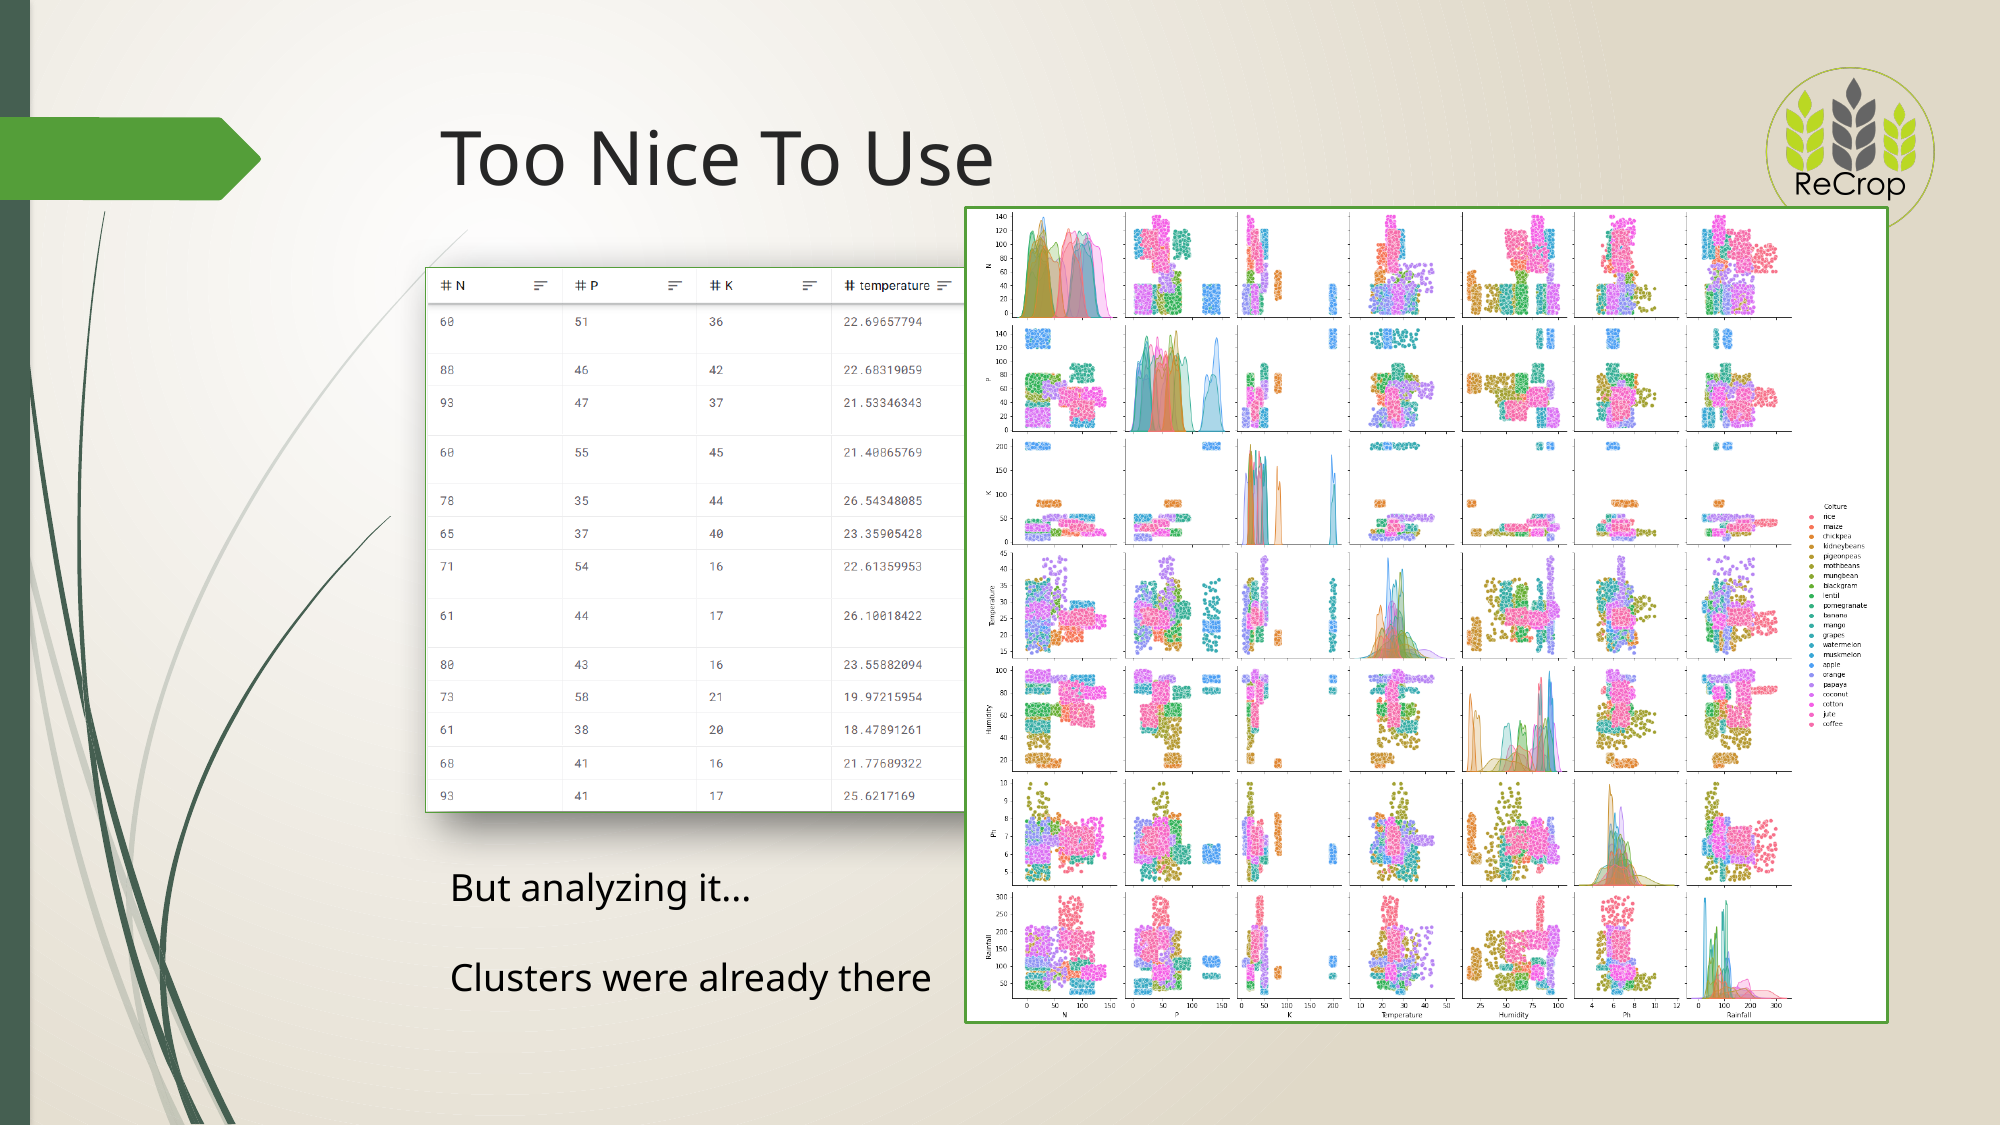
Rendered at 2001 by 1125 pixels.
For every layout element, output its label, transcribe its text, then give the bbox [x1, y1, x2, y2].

picture [425, 267, 965, 813]
picture [1765, 58, 1935, 237]
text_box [965, 207, 1888, 1023]
title Too Nice To Use [425, 102, 1760, 265]
text_box But analyzing it... Clusters were already there [435, 857, 948, 1007]
